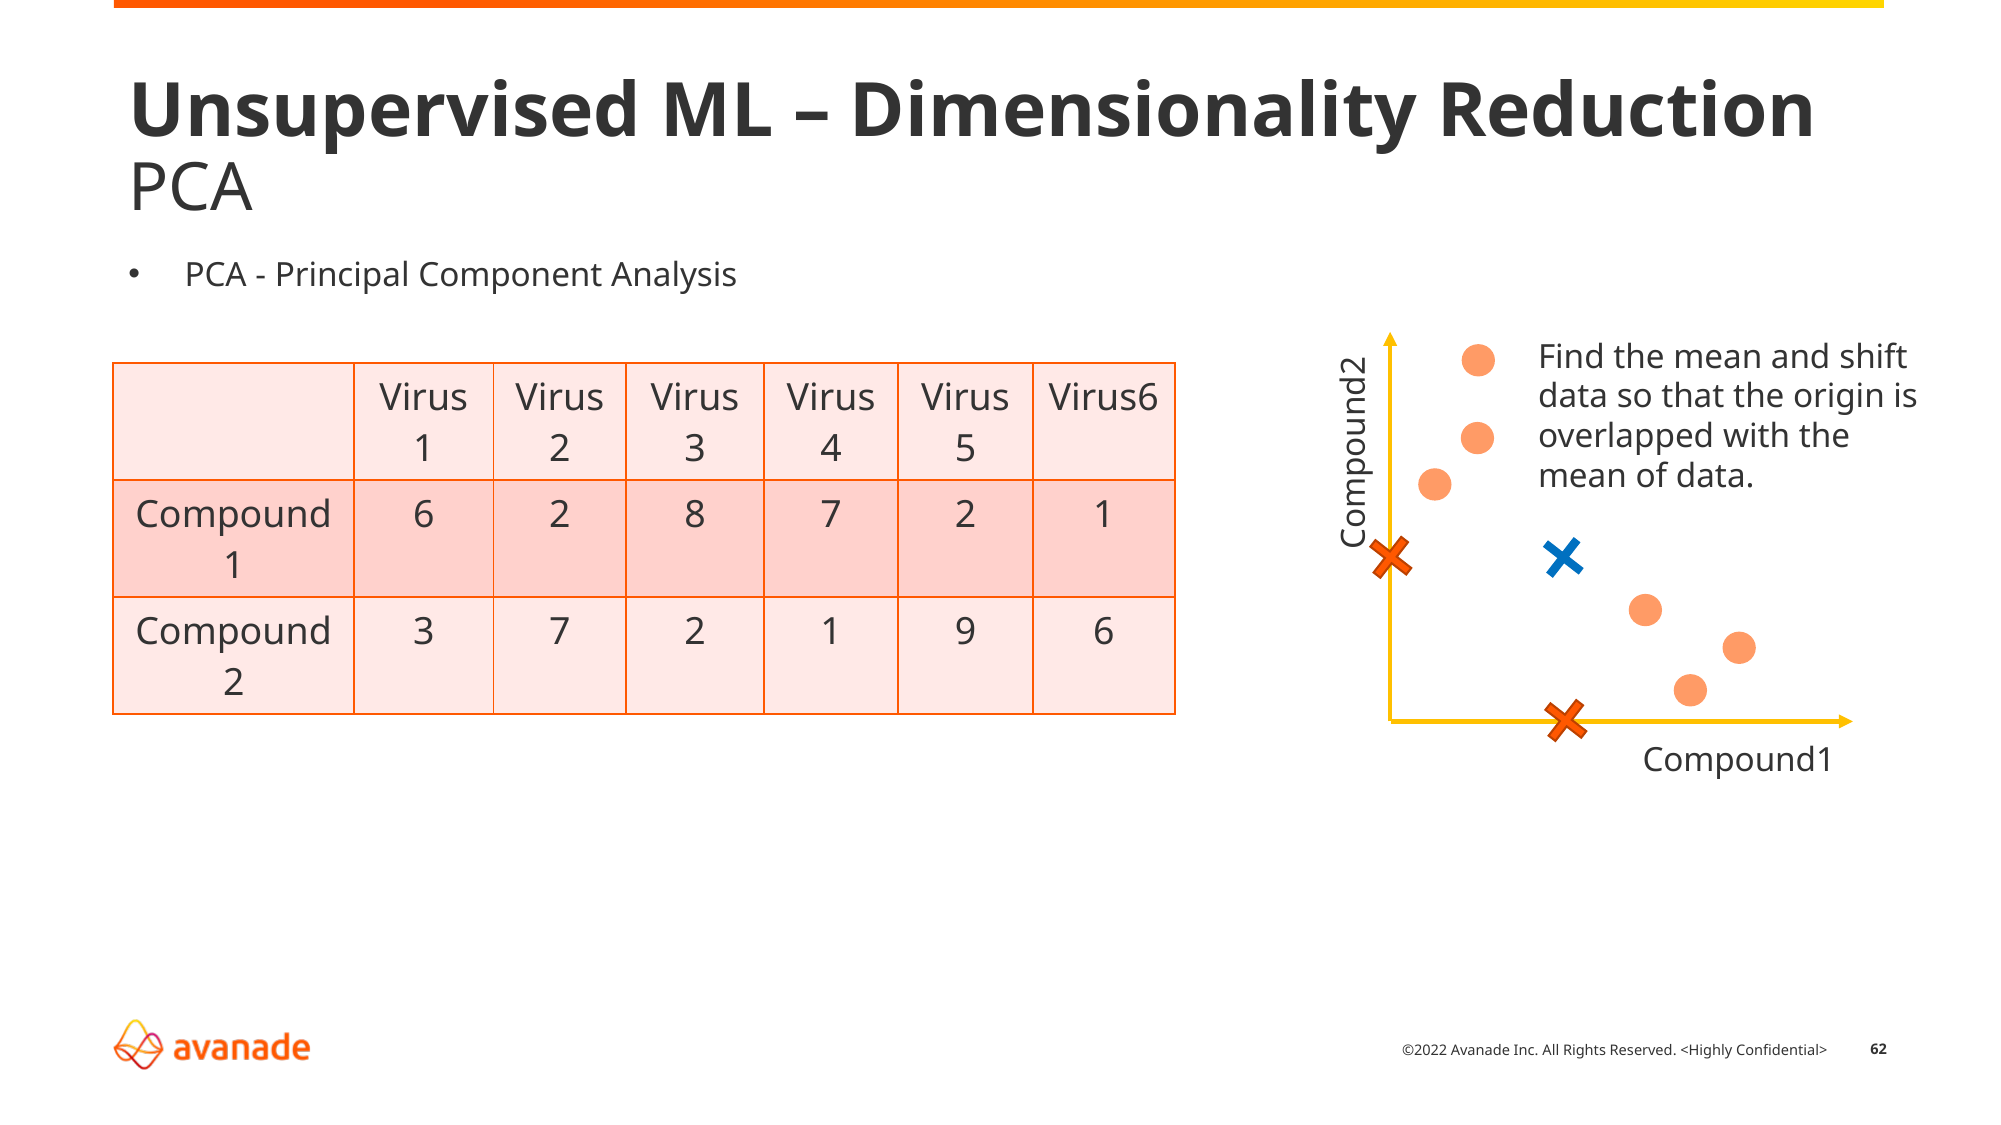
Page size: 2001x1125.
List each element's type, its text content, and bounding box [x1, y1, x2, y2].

table_header Virus4 [765, 364, 897, 479]
table_cell 8 [627, 481, 763, 596]
table_cell Compound1 [114, 481, 353, 596]
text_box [1390, 331, 1853, 722]
table_cell 2 [627, 598, 763, 713]
table_cell 1 [765, 598, 897, 713]
picture [93, 999, 339, 1090]
table_cell 6 [1034, 598, 1174, 713]
table_cell Compound2 [114, 598, 353, 713]
text_box [1547, 722, 1588, 743]
table_cell 9 [899, 598, 1032, 713]
table_cell 6 [355, 481, 493, 596]
table_header Virus3 [627, 364, 763, 479]
table_header Virus5 [899, 364, 1032, 479]
table_cell 1 [1034, 481, 1174, 596]
table_header Virus2 [494, 364, 625, 479]
table_cell 2 [899, 481, 1032, 596]
text_box [1368, 538, 1390, 580]
table_cell 7 [765, 481, 897, 596]
table_header Virus1 [355, 364, 493, 479]
title Unsupervised ML – Dimensionality Reduction PCA [113, 64, 1883, 228]
table_cell 2 [494, 481, 625, 596]
text_box Find the mean and shift data so that the origin is overlapped with the mean of data. [1523, 327, 1945, 502]
table_cell 7 [494, 598, 625, 713]
table_cell 3 [355, 598, 493, 713]
text_box Compound1 [1627, 730, 1851, 786]
table_header Virus6 [1034, 364, 1174, 479]
text_box Compound2 [1324, 341, 1379, 565]
table_header [114, 364, 353, 479]
list PCA - Principal Component Analysis [113, 249, 1883, 414]
